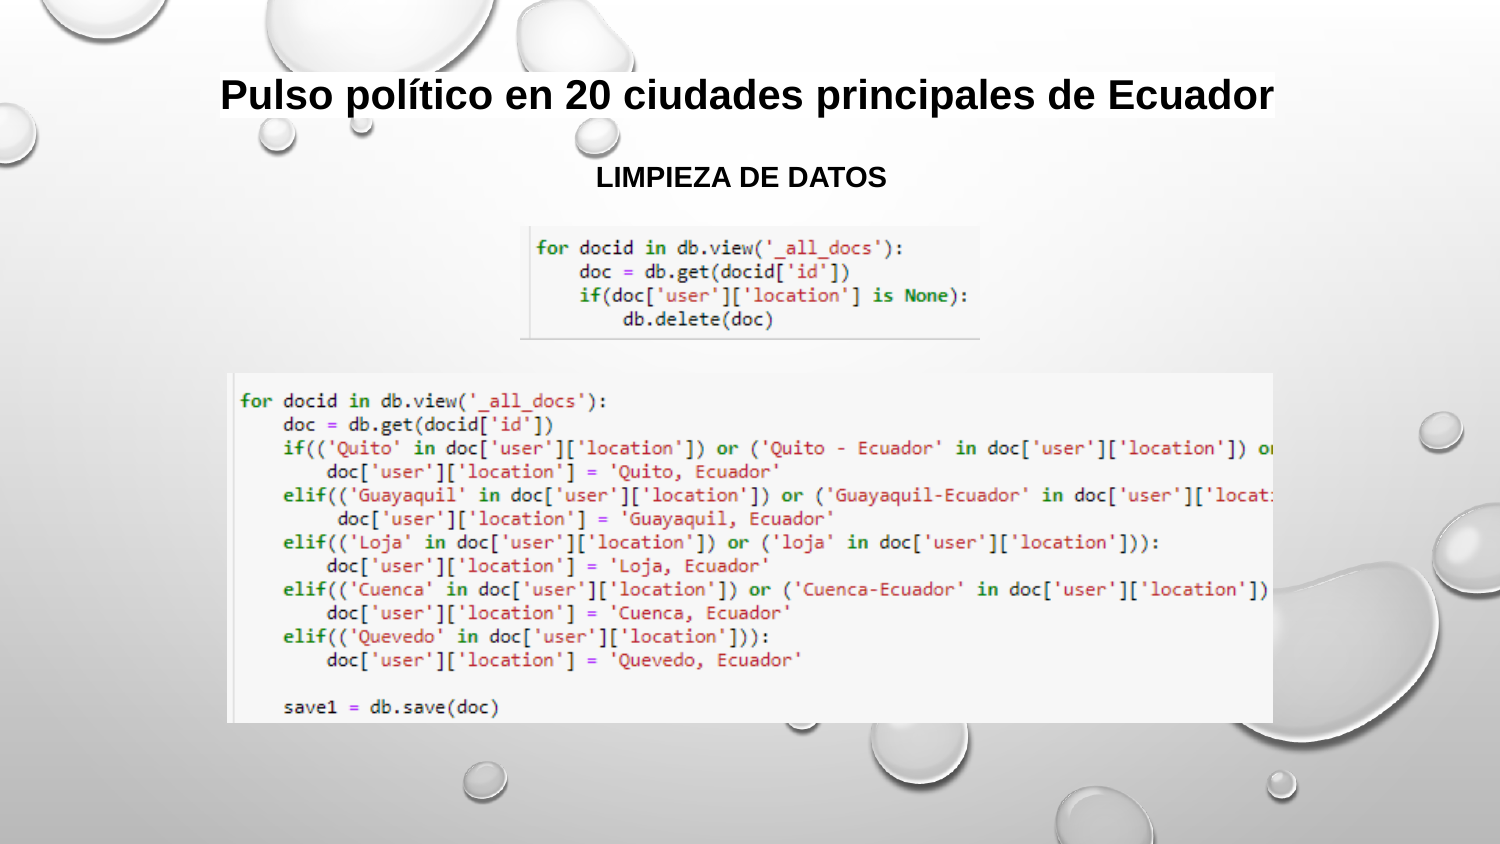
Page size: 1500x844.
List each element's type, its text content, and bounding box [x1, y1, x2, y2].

text_box LIMPIEZA DE DATOS [580, 143, 920, 209]
picture [0, 0, 1500, 844]
text_box Pulso político en 20 ciudades principales de Ecuador [205, 45, 1295, 133]
